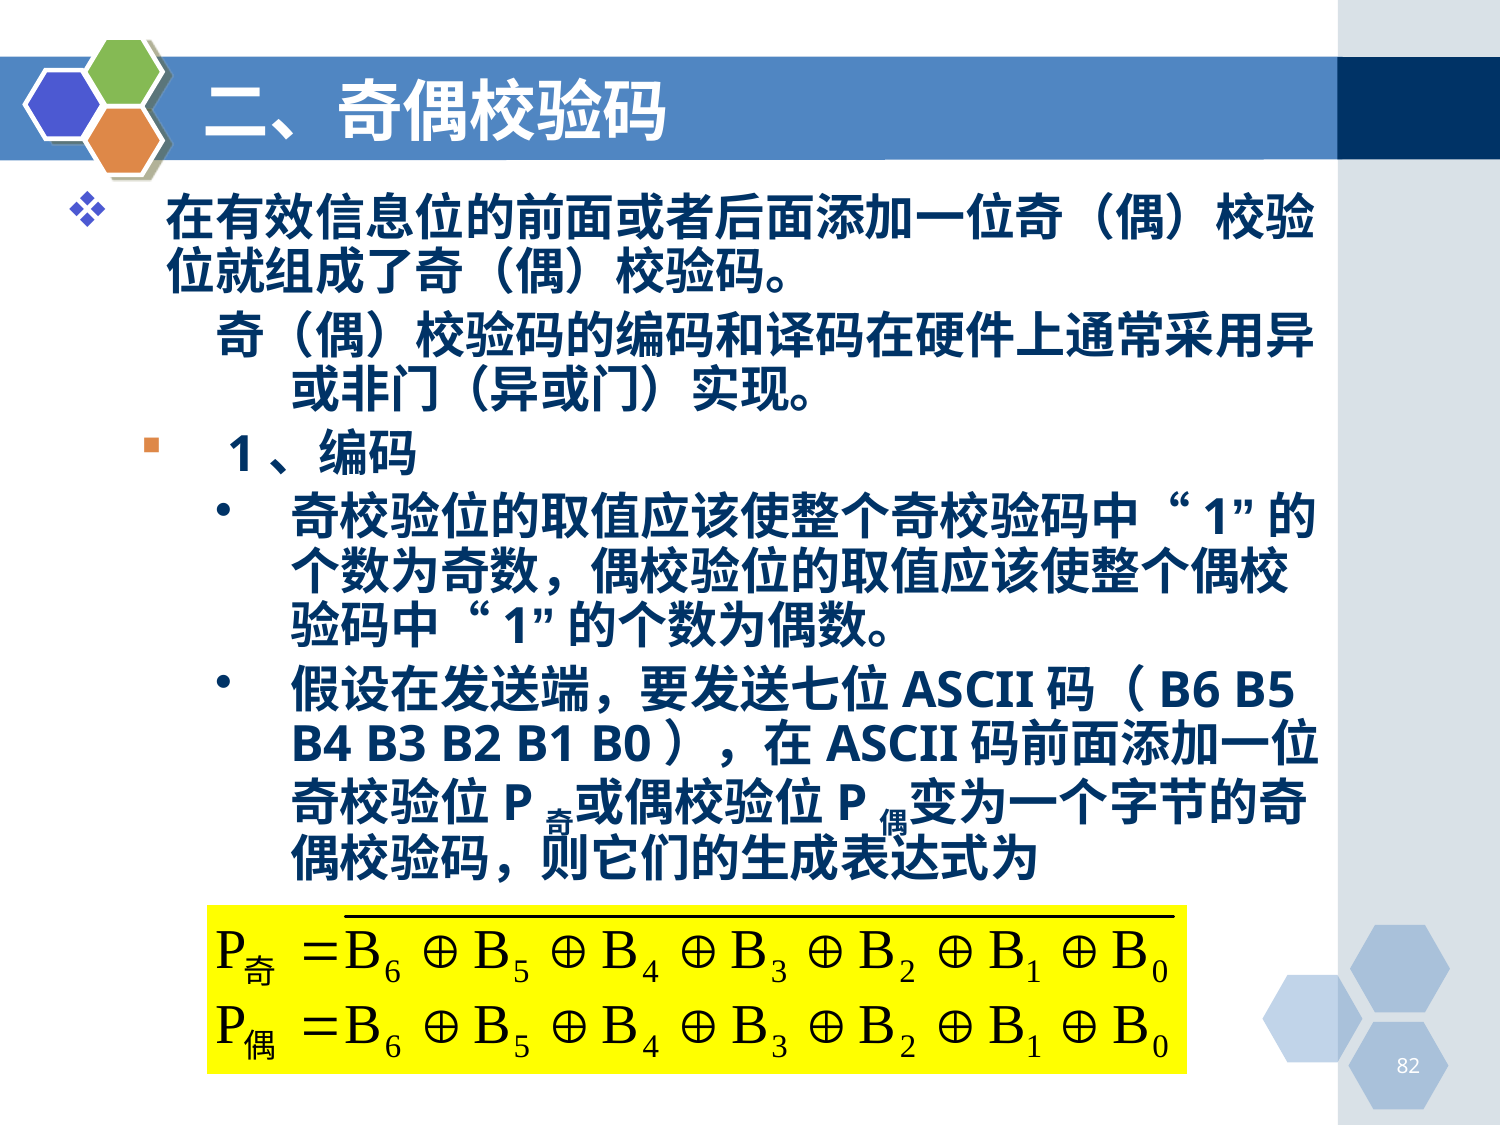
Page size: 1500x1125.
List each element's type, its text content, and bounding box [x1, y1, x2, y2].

slide_number 82 [1359, 1044, 1436, 1083]
list 在有效信息位的前面或者后面添加一位奇（偶）校验位就组成了奇（偶）校验码。 奇（偶）校验码的编码和译码在硬件上通常采用异或非门（异或门）实现。 1、编码 奇校验位的取值应该使整个奇校验码中“1”的个数为奇数，偶校验位的取值应该使整个偶校验码中“1”的个数为偶数。 假设在发送端，要发送七位ASCII码（B6 B5 B4 B3 B2 B1 B0），在ASCII码前面添加一位奇校验位P奇或偶校验位P偶变为一个字节的奇偶校验码，则它们的生成表达式为 [49, 184, 1341, 524]
title 二、奇偶校验码 [187, 62, 1288, 156]
list 在有效信息位的前面或者后面添加一位奇（偶）校验位就组成了奇（偶）校验码。 奇（偶）校验码的编码和译码在硬件上通常采用异或非门（异或门）实现。 1、编码 奇校验位的取值应该使整个奇校验码中“1”的个数为奇数，偶校验位的取值应该使整个偶校验码中“1”的个数为偶数。 假设在发送端，要发送七位ASCII码（B6 B5 B4 B3 B2 B1 B0），在ASCII码前面添加一位奇校验位P奇或偶校验位P偶变为一个字节的奇偶校验码，则它们的生成表达式为 [49, 526, 1341, 963]
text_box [206, 904, 1188, 1074]
